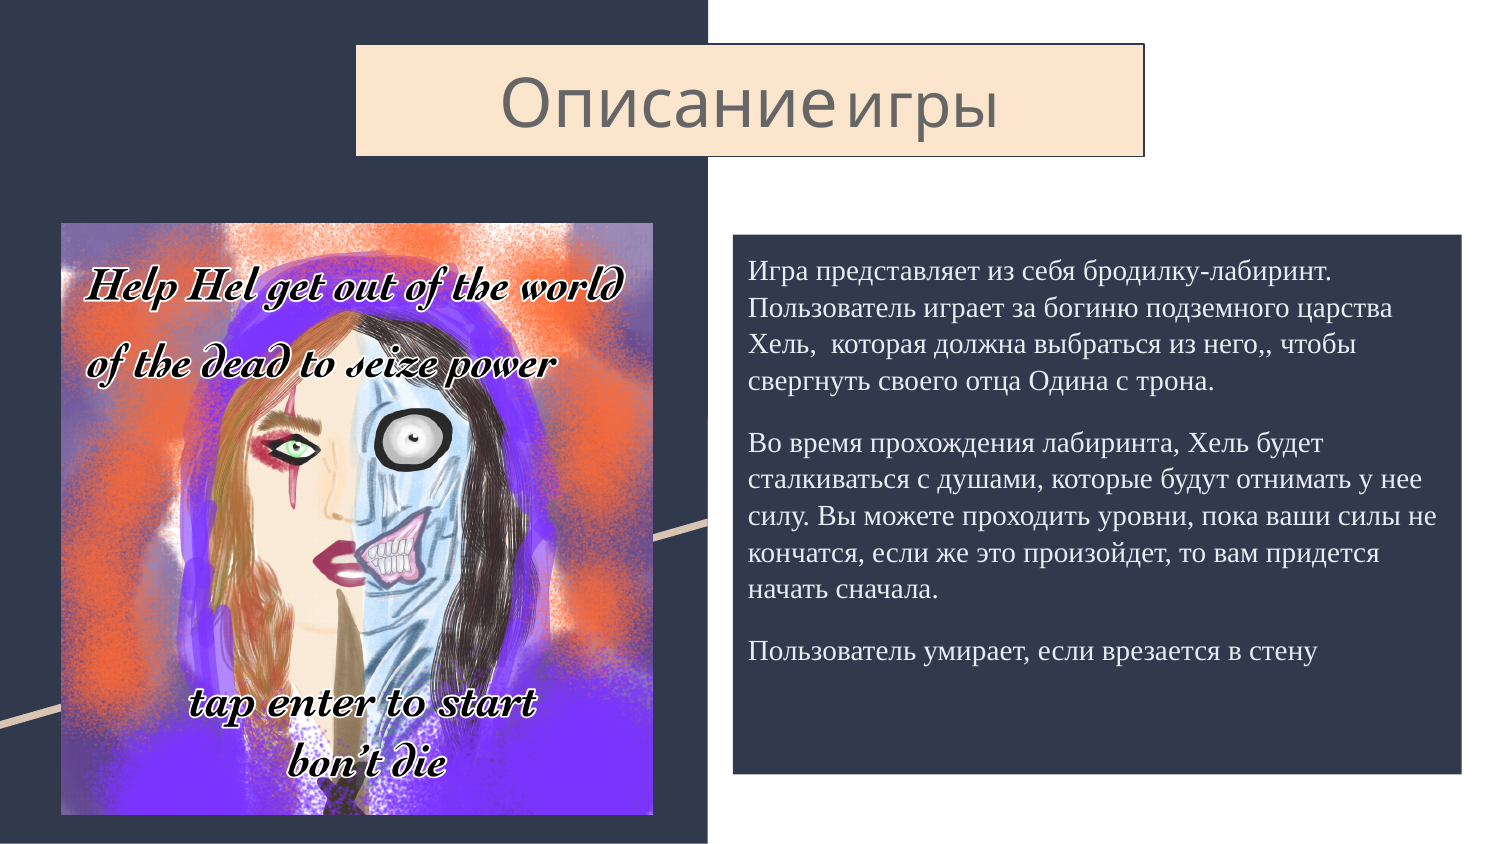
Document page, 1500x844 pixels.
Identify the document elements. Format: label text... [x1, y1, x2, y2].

text_box Описание игры [355, 44, 1145, 157]
list Игра представляет из себя бродилку-лабиринт. Пользователь играет за богиню подземного царства Хель, которая должна выбраться из него,, чтобы свергнуть своего отца Одина с трона. Во время прохождения лабиринта, Хель будет сталкиваться с душами, которые будут отнимать у нее силу. Вы можете проходить уровни, пока ваши силы не кончатся, если же это произойдет, то вам придется начать сначала. Пользователь умирает, если врезается в стену [732, 234, 1462, 775]
picture [61, 223, 653, 815]
